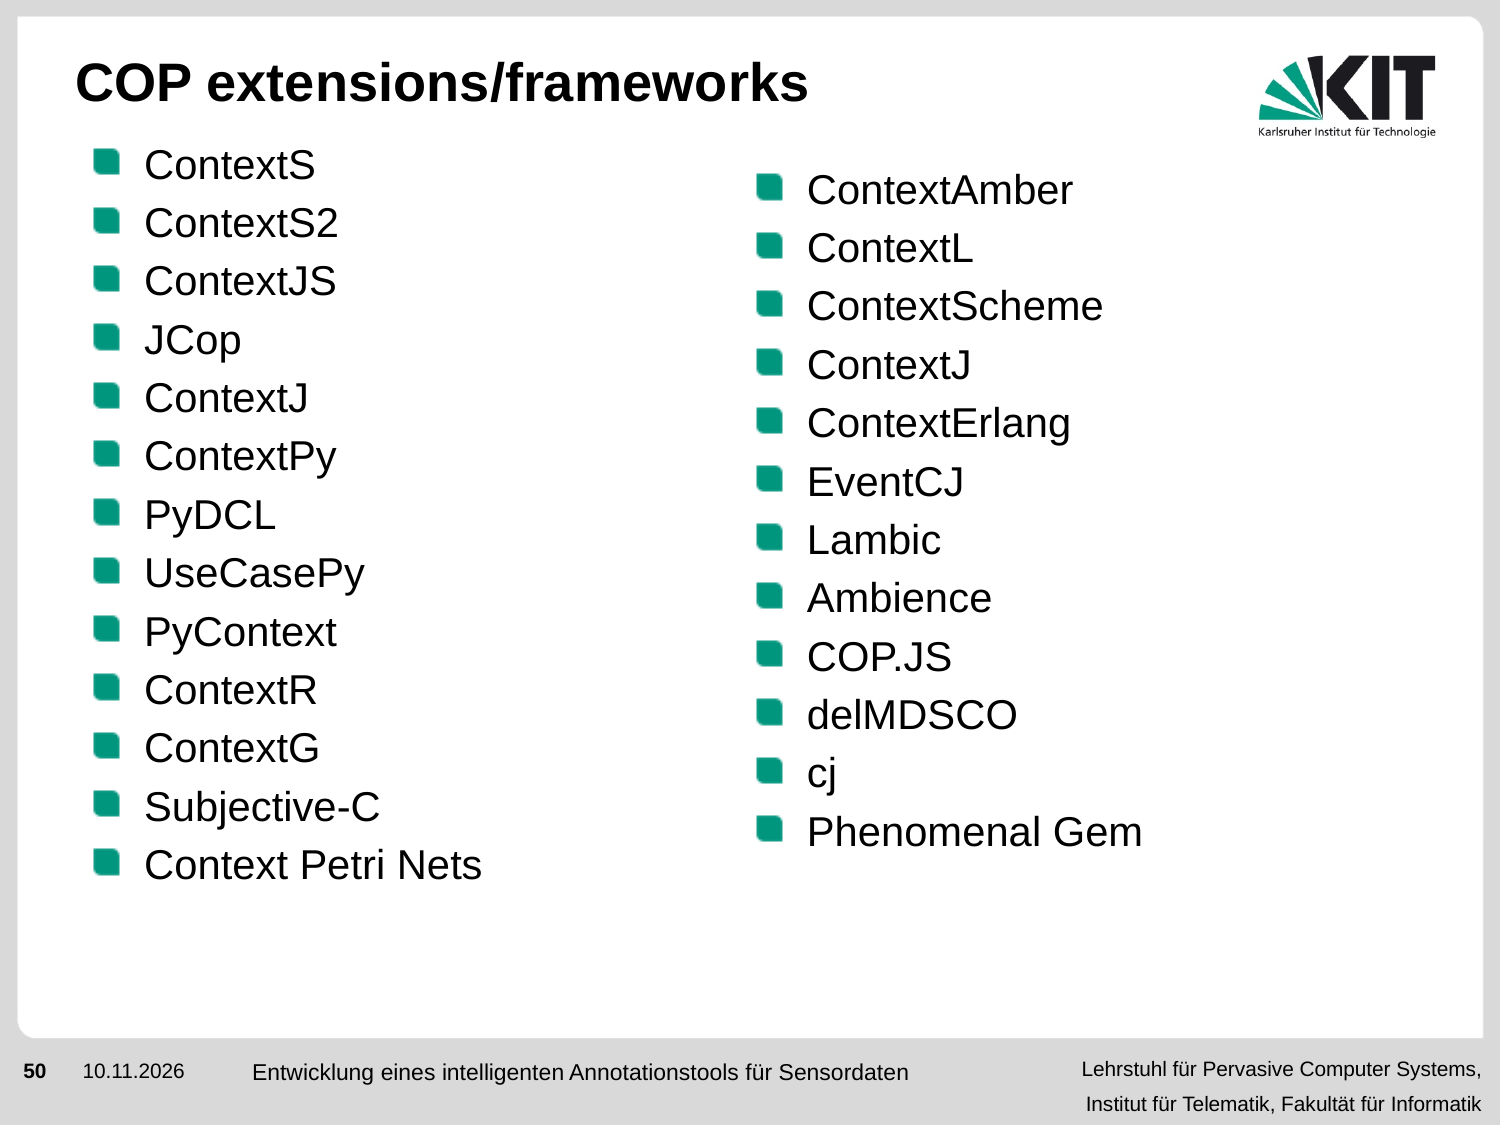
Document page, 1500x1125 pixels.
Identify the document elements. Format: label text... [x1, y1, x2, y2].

footer Entwicklung eines intelligenten Annotationstools für Sensordaten [211, 1056, 957, 1117]
title COP extensions/frameworks [74, 44, 1426, 113]
list ContextS ContextS2 ContextJS JCop ContextJ ContextPy PyDCL UseCasePy PyContext ContextR ContextG Subjective-C Context Petri Nets [92, 137, 756, 786]
picture [0, 0, 1500, 1125]
list ContextAmber ContextL ContextScheme ContextJ ContextErlang EventCJ Lambic Ambience COP.JS delMDSCO cj Phenomenal Gem [755, 162, 1419, 811]
